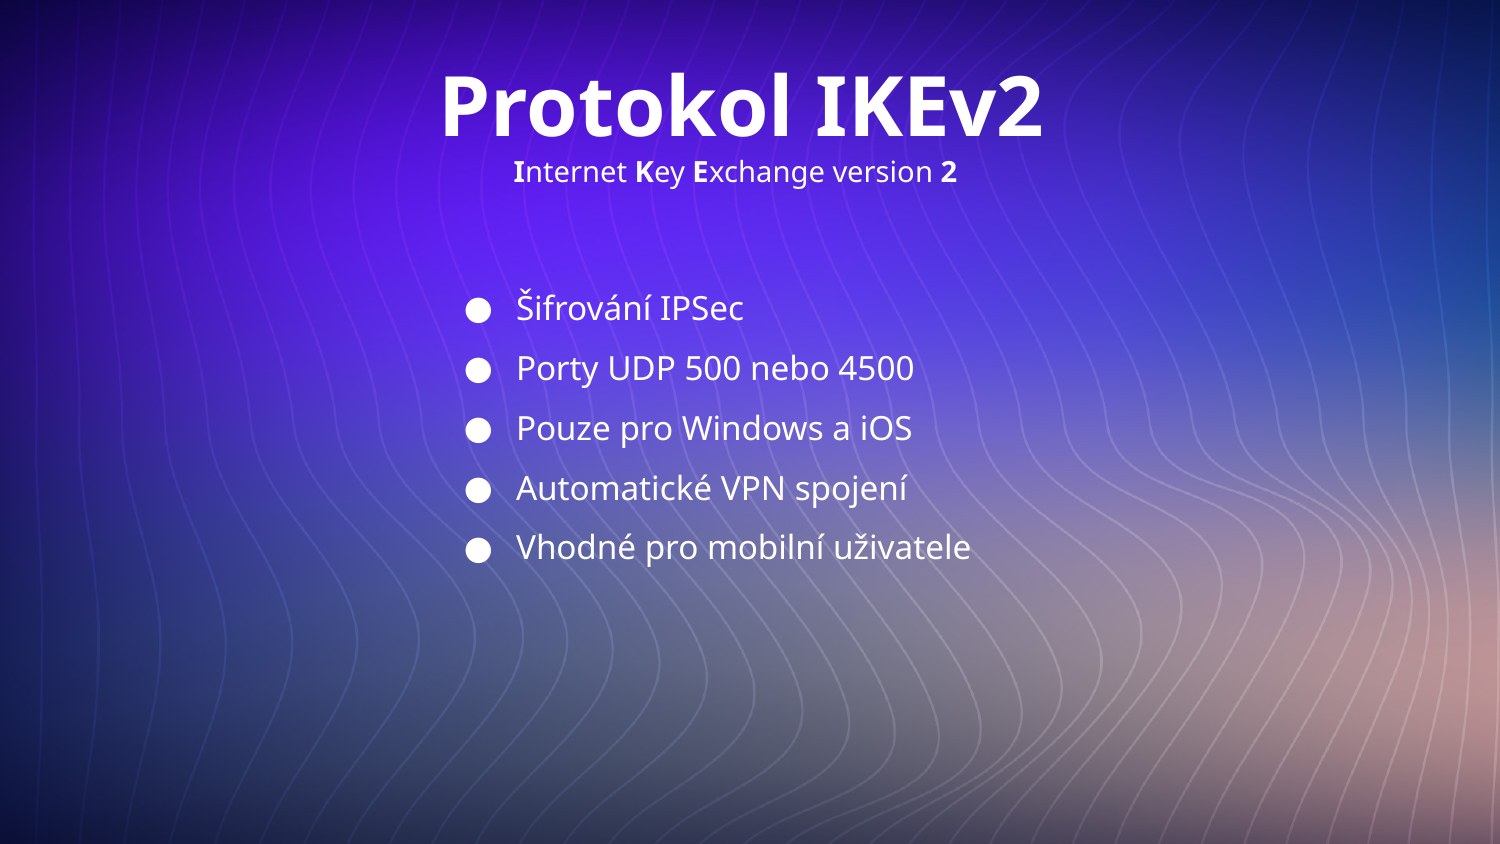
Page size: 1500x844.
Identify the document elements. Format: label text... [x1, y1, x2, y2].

picture [0, 0, 1500, 844]
text_box Internet Key Exchange version 2 [498, 138, 1170, 226]
title Protokol IKEv2 [150, 48, 1333, 169]
subtitle Šifrování IPSec Porty UDP 500 nebo 4500 Pouze pro Windows a iOS Automatické VPN spojení Vhodné pro mobilní uživatele [426, 252, 1500, 680]
